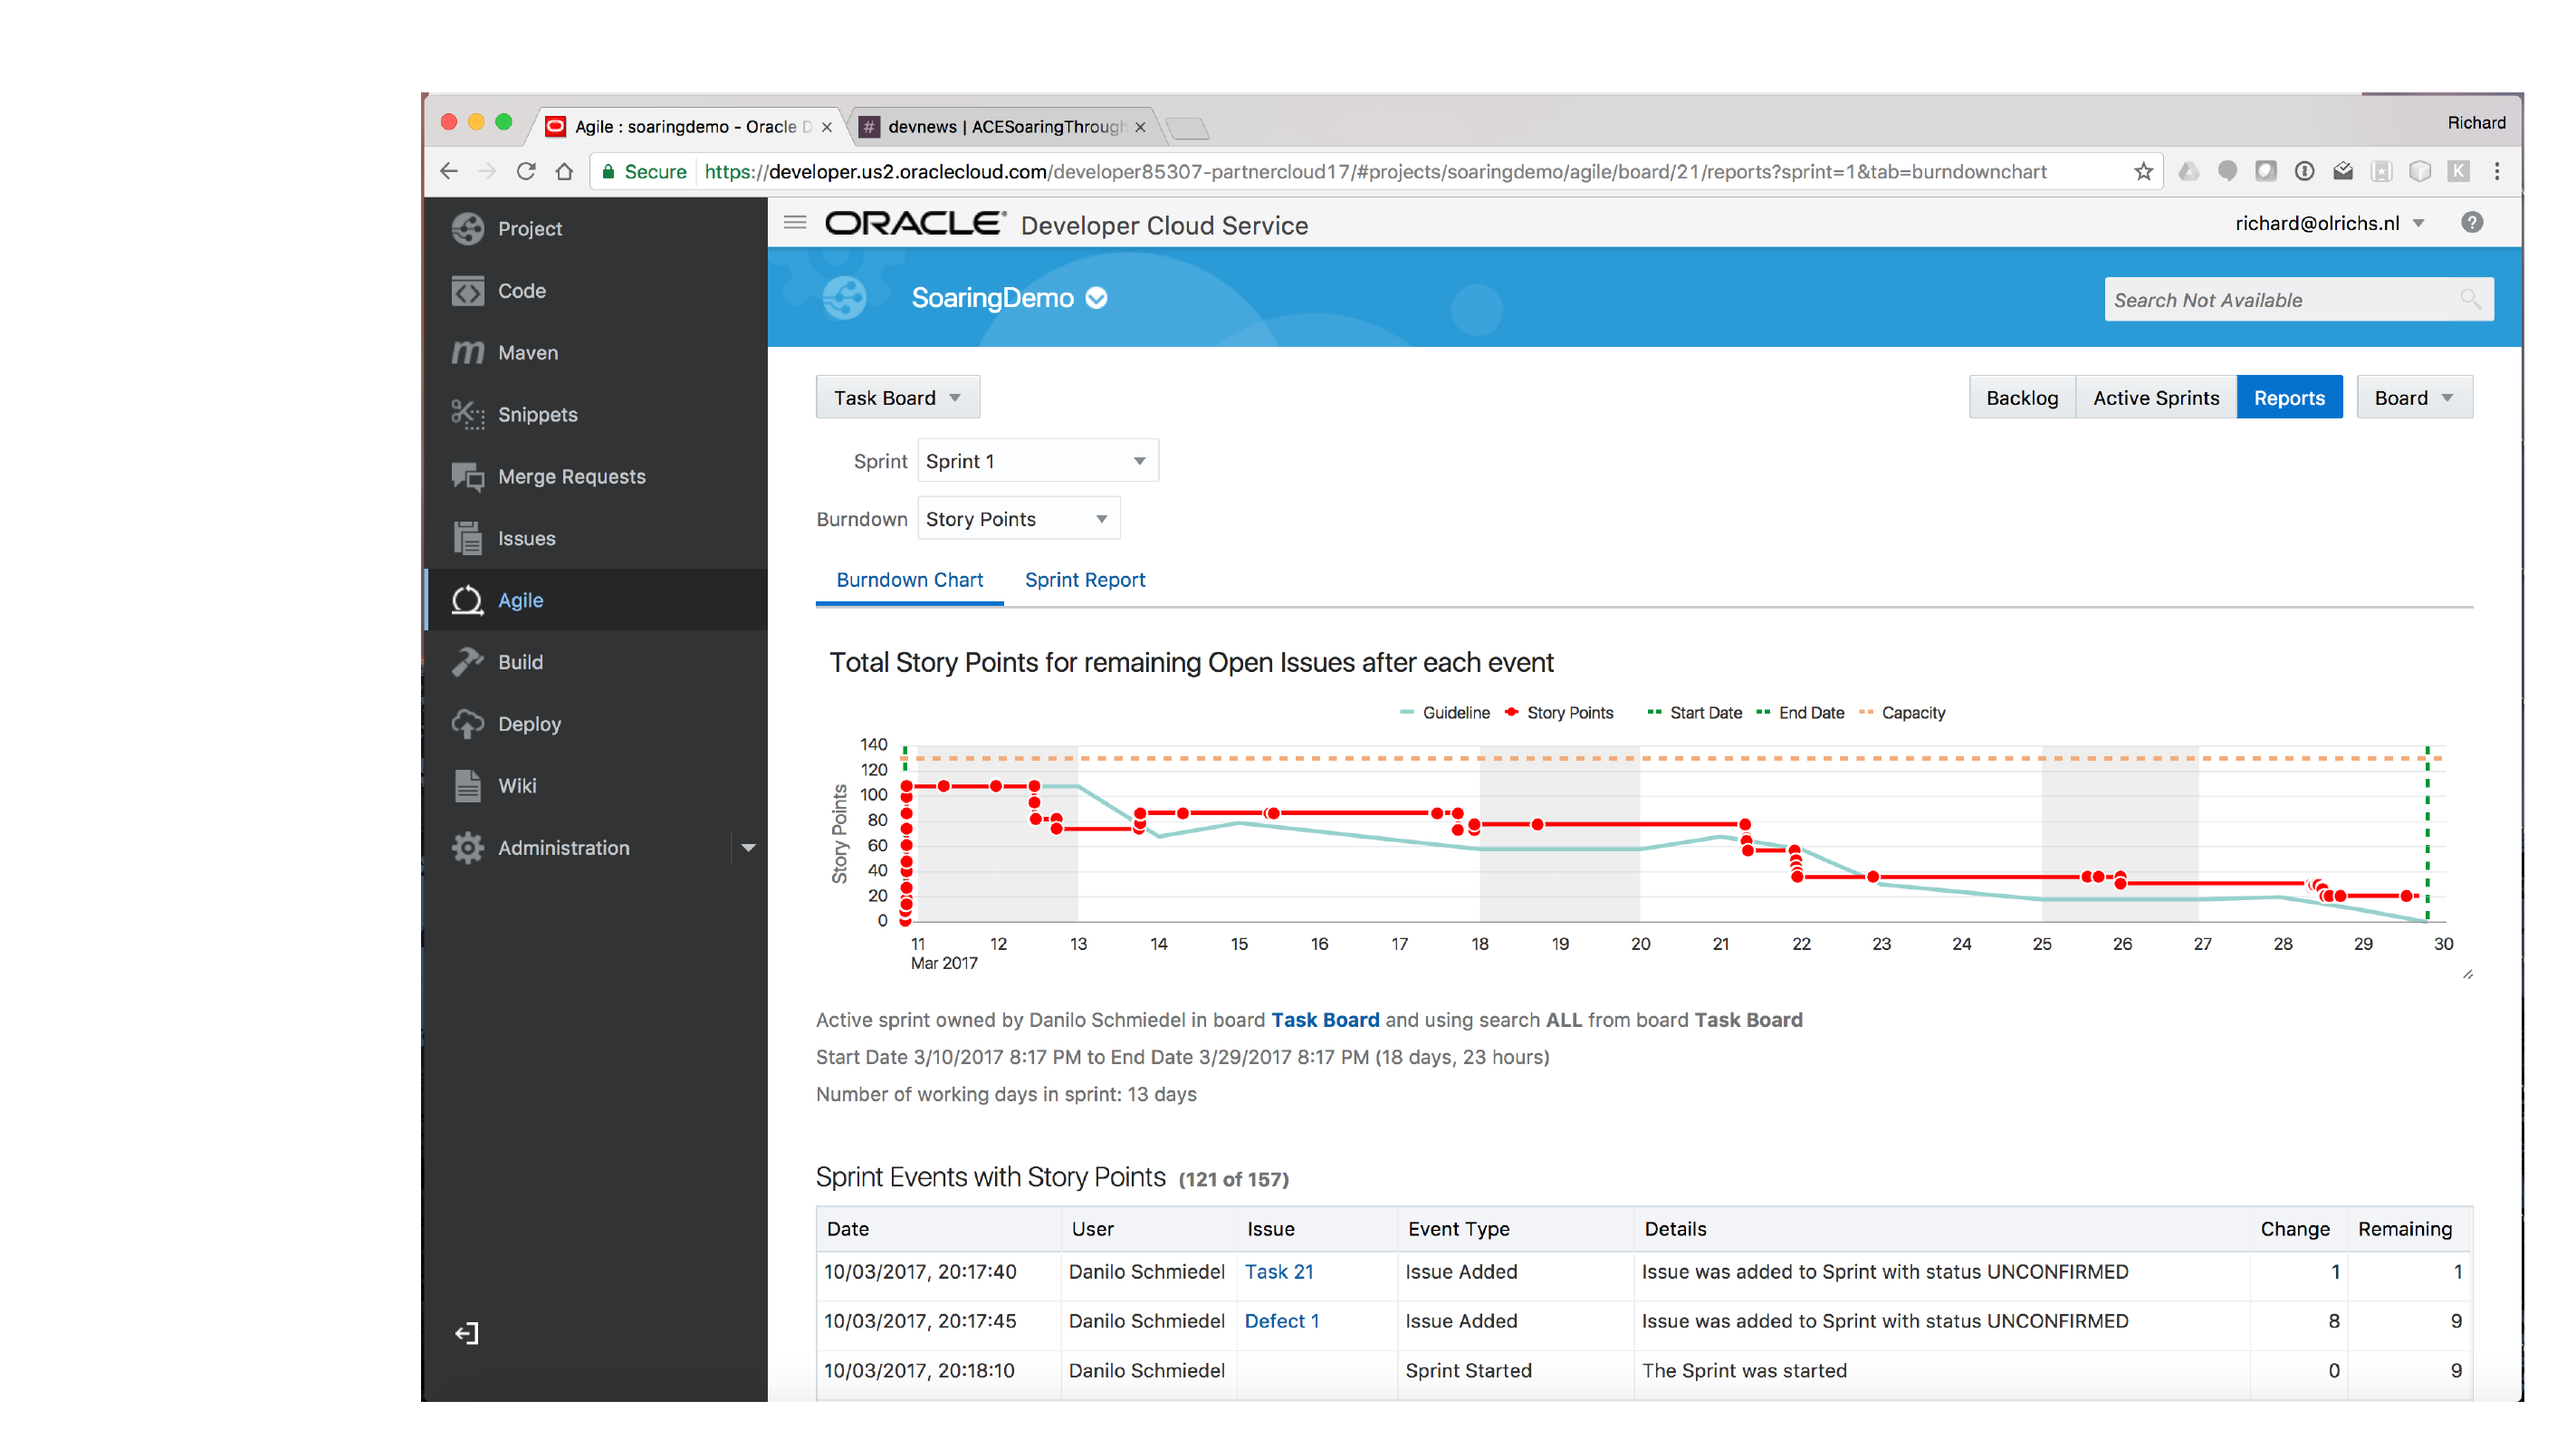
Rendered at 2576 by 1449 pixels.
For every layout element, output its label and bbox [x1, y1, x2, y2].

picture [421, 92, 2524, 1402]
